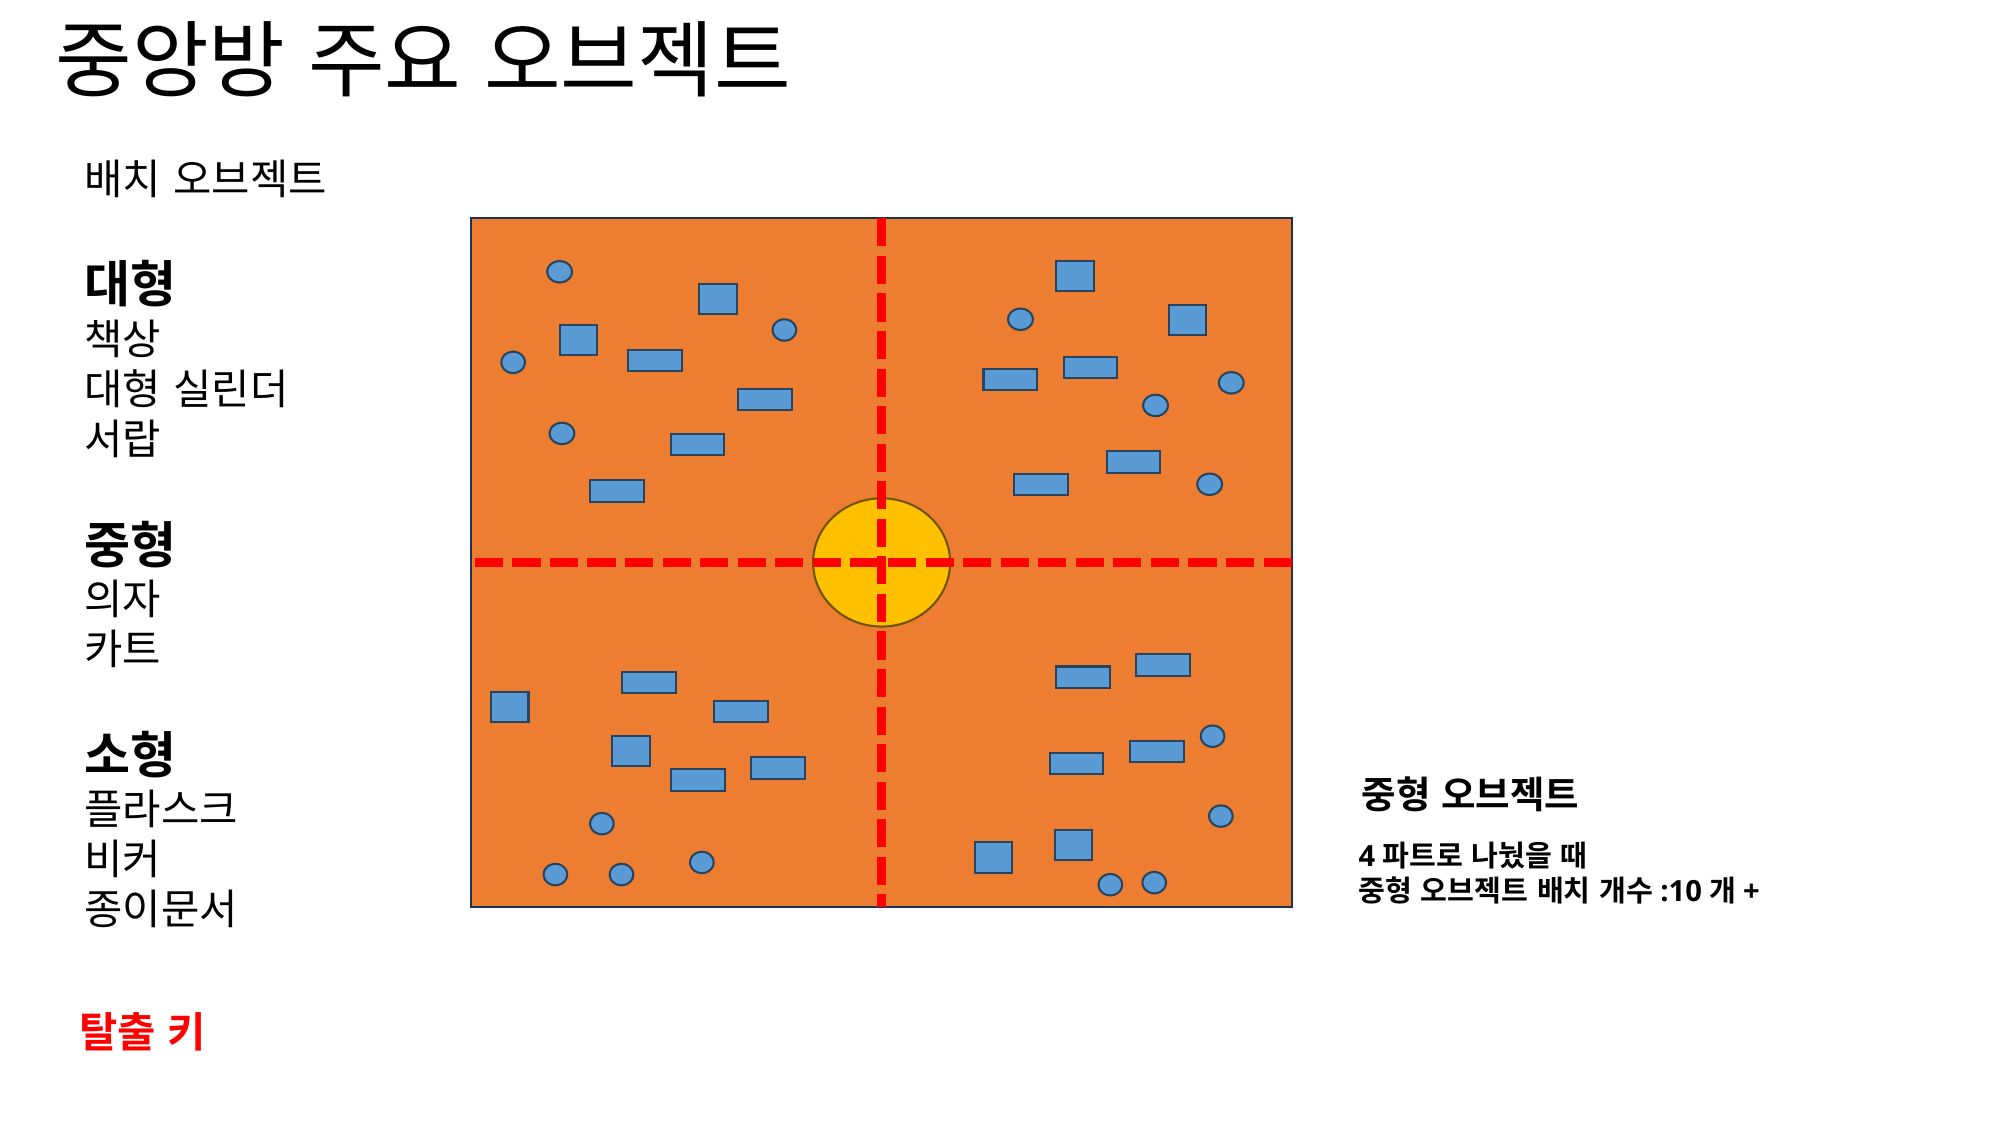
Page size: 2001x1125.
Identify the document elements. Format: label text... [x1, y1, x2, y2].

text_box [1007, 307, 1034, 332]
text_box [1141, 870, 1168, 895]
text_box [982, 368, 1038, 391]
text_box [1055, 665, 1111, 689]
text_box [670, 768, 726, 792]
text_box [812, 563, 881, 628]
text_box [1049, 752, 1104, 775]
text_box [611, 735, 651, 767]
text_box [974, 841, 1013, 874]
text_box [1054, 829, 1093, 861]
text_box [1106, 450, 1161, 474]
text_box [812, 497, 881, 562]
text_box [882, 497, 952, 562]
text_box [627, 349, 683, 372]
text_box [882, 563, 951, 628]
text_box [1208, 804, 1234, 828]
text_box [713, 700, 769, 723]
text_box [1142, 393, 1169, 418]
text_box [559, 324, 598, 356]
text_box 배치 오브젝트 대형 책상 대형 실린더 서랍 중형 의자 카트 소형 플라스크 비커 종이문서 [69, 145, 343, 991]
text_box [1168, 304, 1207, 336]
text_box [1196, 472, 1224, 497]
text_box [1055, 260, 1095, 292]
text_box [1217, 371, 1245, 395]
text_box [490, 691, 530, 723]
text_box [737, 388, 793, 411]
text_box 4파트로 나눴을 때 중형 오브젝트 배치 개수:10개+ [1343, 830, 1776, 916]
text_box [1063, 356, 1118, 379]
text_box [621, 671, 677, 694]
text_box 중앙방 주요 오브젝트 [40, 0, 806, 115]
text_box [500, 350, 526, 375]
text_box [589, 811, 615, 836]
text_box [542, 862, 569, 887]
text_box [608, 862, 635, 887]
text_box [670, 433, 725, 456]
text_box [1013, 473, 1069, 496]
text_box [689, 850, 715, 875]
text_box [771, 318, 798, 342]
text_box [548, 421, 576, 446]
text_box [1199, 724, 1226, 748]
text_box [750, 756, 806, 780]
text_box [1135, 653, 1191, 677]
text_box 탈출 키 [64, 998, 222, 1064]
text_box [589, 479, 645, 503]
text_box [546, 260, 574, 284]
text_box [470, 217, 1293, 908]
text_box [698, 283, 738, 315]
text_box [1097, 872, 1124, 897]
text_box [1129, 740, 1185, 763]
text_box 중형 오브젝트 [1346, 763, 1595, 823]
